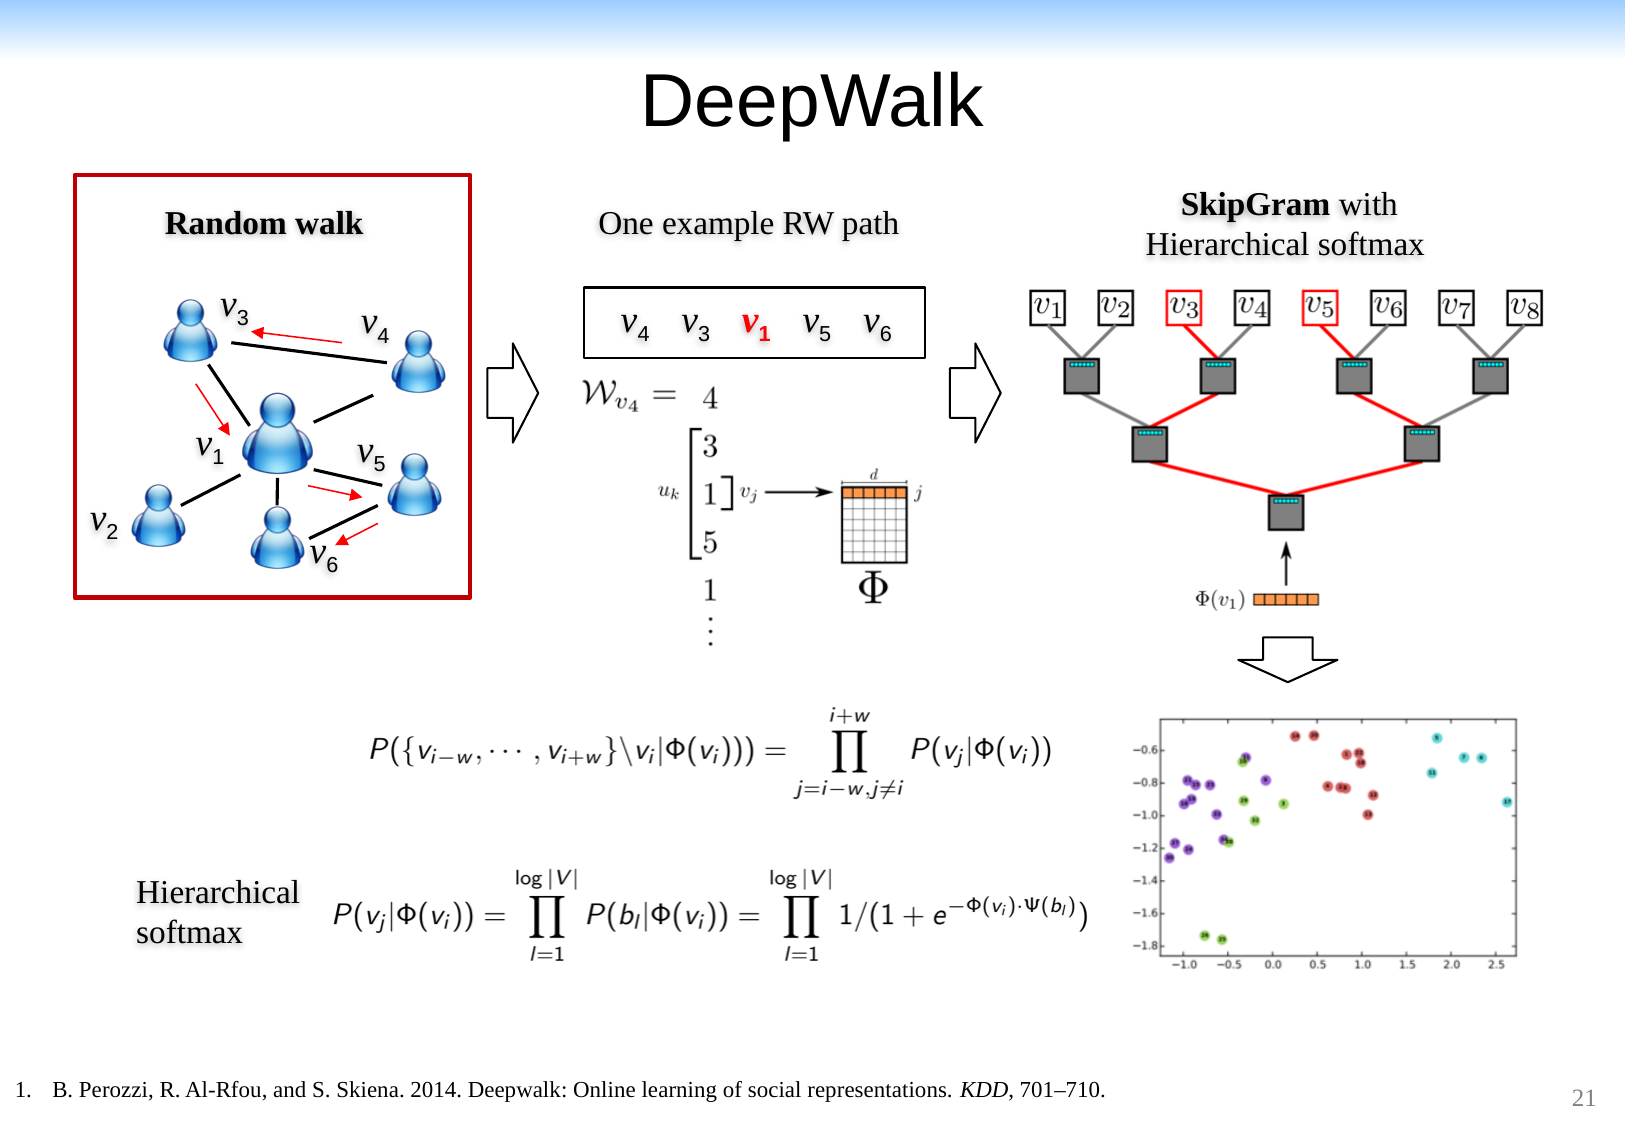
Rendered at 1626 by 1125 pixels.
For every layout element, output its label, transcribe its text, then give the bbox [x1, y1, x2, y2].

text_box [250, 331, 343, 343]
title DeepWalk [44, 31, 1581, 161]
picture [1012, 274, 1563, 629]
picture [278, 698, 1113, 976]
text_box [334, 523, 379, 546]
picture [574, 374, 927, 656]
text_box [307, 485, 363, 498]
text_box SkipGram with Hierarchical softmax [1116, 174, 1463, 261]
text_box [947, 341, 1003, 445]
text_box B. Perozzi, R. Al-Rfou, and S. Skiena. 2014. Deepwalk: Online learning of social representations. KDD, 701–710. [0, 1066, 1563, 1125]
text_box [581, 285, 927, 360]
text_box [1236, 636, 1340, 685]
picture [1122, 712, 1524, 976]
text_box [125, 297, 452, 573]
text_box One example RW path [583, 193, 948, 251]
text_box [73, 173, 472, 600]
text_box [195, 383, 231, 436]
text_box [485, 341, 541, 445]
text_box Hierarchical softmax [121, 862, 273, 919]
